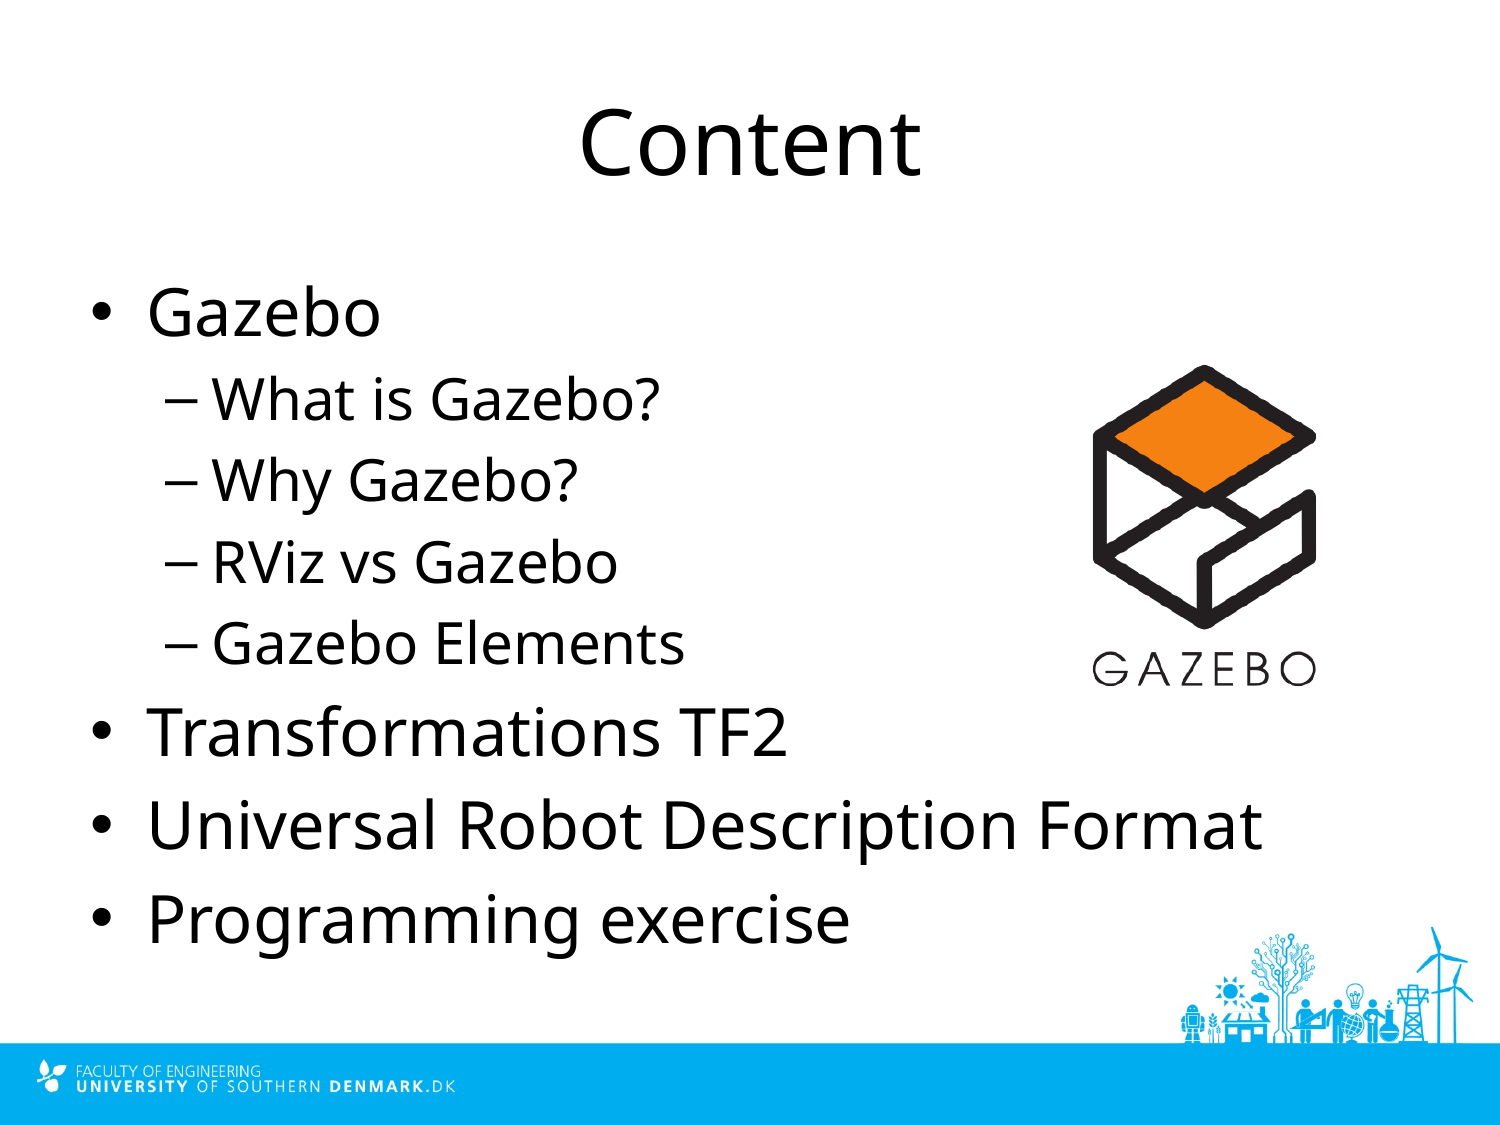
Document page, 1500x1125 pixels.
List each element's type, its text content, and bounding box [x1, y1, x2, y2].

picture [401, 1081, 409, 1092]
title Content [75, 45, 1425, 233]
picture [1308, 1017, 1321, 1025]
picture [1242, 1030, 1250, 1042]
picture [370, 1081, 382, 1092]
picture [115, 1066, 119, 1077]
picture [1368, 1015, 1375, 1023]
picture [84, 1070, 95, 1076]
picture [276, 1082, 284, 1091]
picture [1254, 1027, 1263, 1034]
picture [299, 1081, 304, 1091]
picture [148, 1081, 155, 1092]
picture [136, 1081, 144, 1092]
picture [345, 1081, 351, 1092]
list Gazebo What is Gazebo? Why Gazebo? RViz vs Gazebo Gazebo Elements Transformations TF2 Universal Robot Description Format Programming exercise [75, 262, 1425, 1005]
picture [125, 1081, 131, 1092]
picture [77, 1081, 86, 1092]
picture [178, 1081, 186, 1091]
picture [212, 1081, 216, 1091]
picture [38, 1061, 58, 1092]
picture [168, 1066, 172, 1077]
picture [112, 1081, 121, 1092]
picture [356, 1081, 365, 1092]
picture [433, 1081, 439, 1092]
picture [387, 1081, 397, 1092]
picture [1310, 1016, 1333, 1043]
picture [1228, 1028, 1237, 1034]
picture [166, 1081, 174, 1091]
picture [315, 1081, 319, 1091]
picture [331, 1081, 340, 1092]
picture [228, 1066, 233, 1076]
picture [0, 0, 1500, 1043]
picture [414, 1081, 422, 1092]
picture [91, 1081, 100, 1092]
picture [220, 1066, 224, 1077]
picture [53, 1065, 66, 1075]
